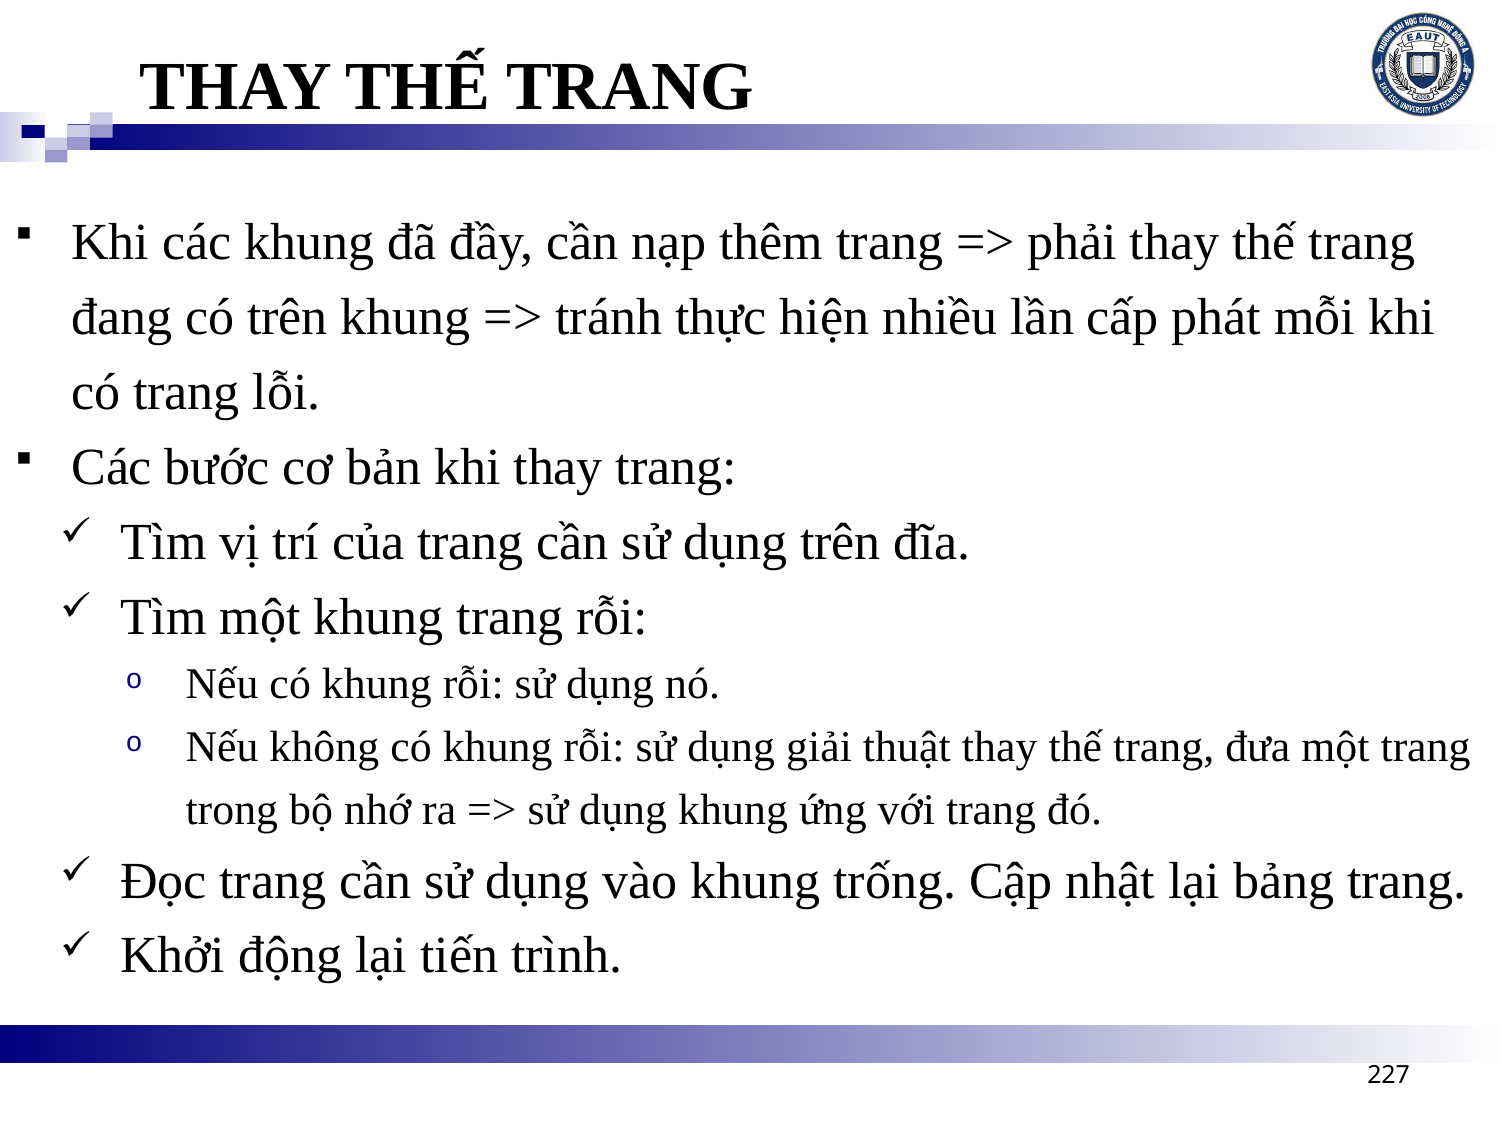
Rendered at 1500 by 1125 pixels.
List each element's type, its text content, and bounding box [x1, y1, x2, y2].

slide_number 227 [1074, 1063, 1425, 1100]
text_box THAY THẾ TRANG [125, 33, 1450, 127]
list Khi các khung đã đầy, cần nạp thêm trang => phải thay thế trang đang có trên khung => tránh thực hiện nhiều lần cấp phát mỗi khi có trang lỗi. Các bước cơ bản khi thay trang: Tìm vị trí của trang cần sử dụng trên đĩa. Tìm một khung trang rỗi: Nếu có khung rỗi: sử dụng nó. Nếu không có khung rỗi: sử dụng giải thuật thay thế trang, đưa một trang trong bộ nhớ ra => sử dụng khung ứng với trang đó. Đọc trang cần sử dụng vào khung trống. Cập nhật lại bảng trang. Khởi động lại tiến trình. [0, 187, 1500, 1063]
